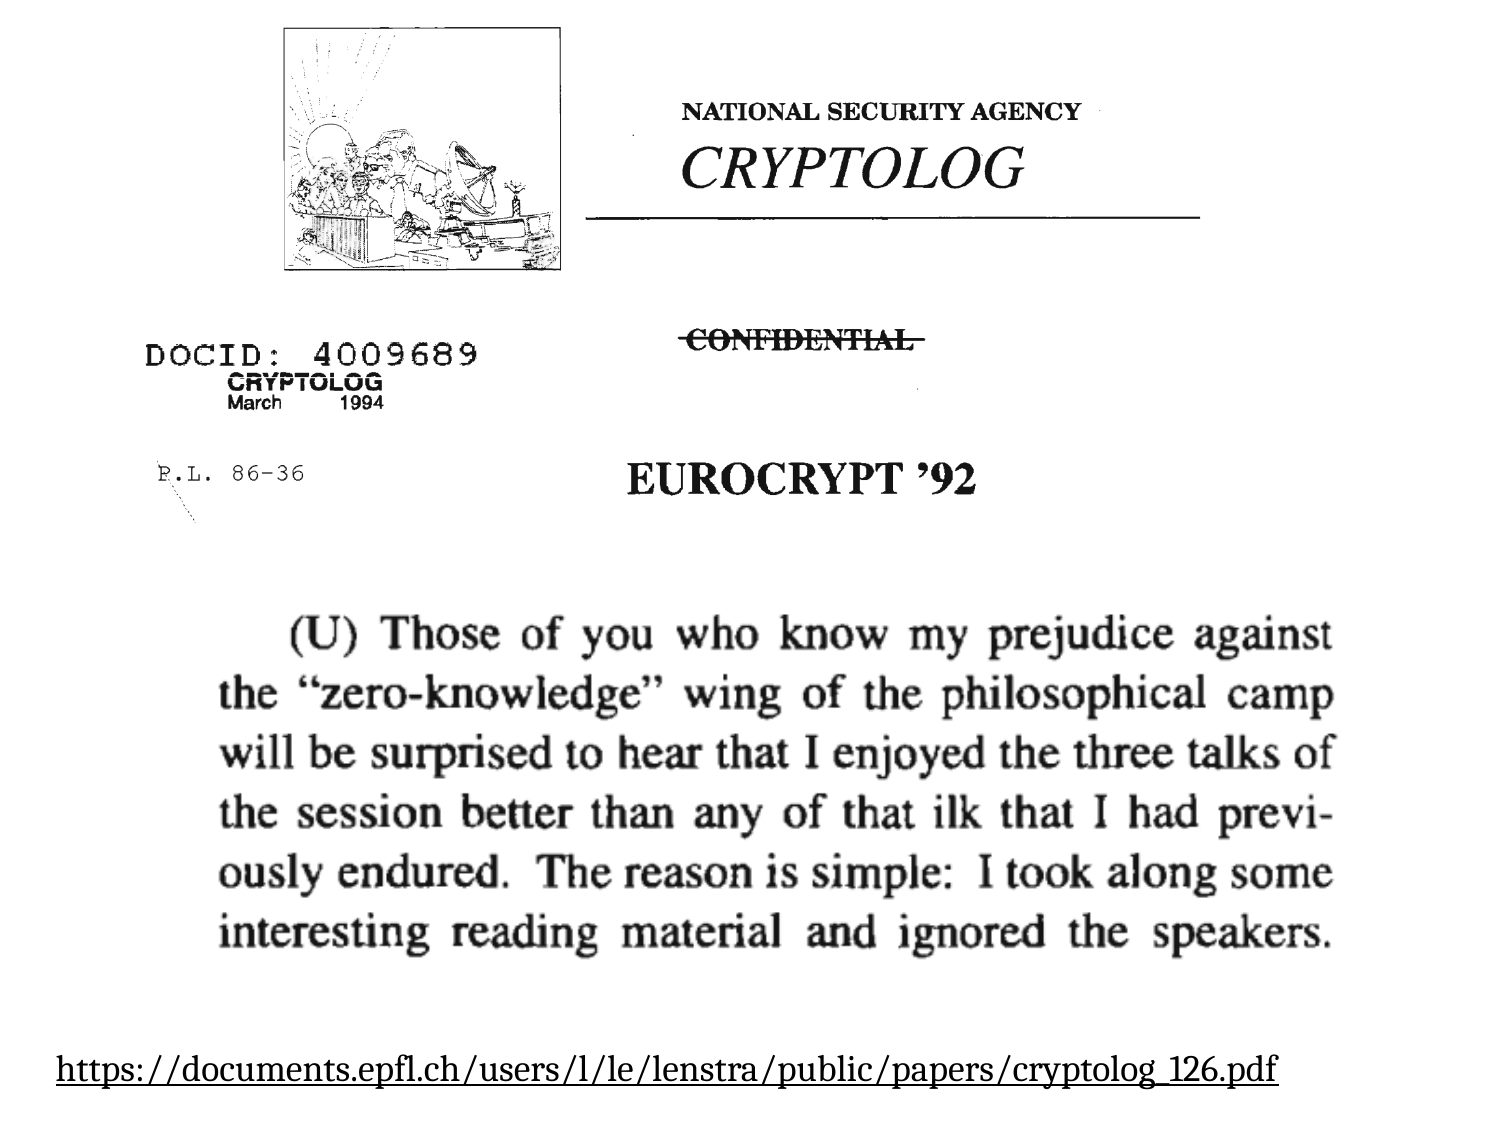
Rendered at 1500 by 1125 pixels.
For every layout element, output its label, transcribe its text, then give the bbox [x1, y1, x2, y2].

picture [121, 325, 1458, 524]
picture [277, 8, 1223, 296]
picture [197, 574, 1382, 965]
text_box https://documents.epfl.ch/users/l/le/lenstra/public/papers/cryptolog_126.pdf [40, 1036, 1441, 1097]
